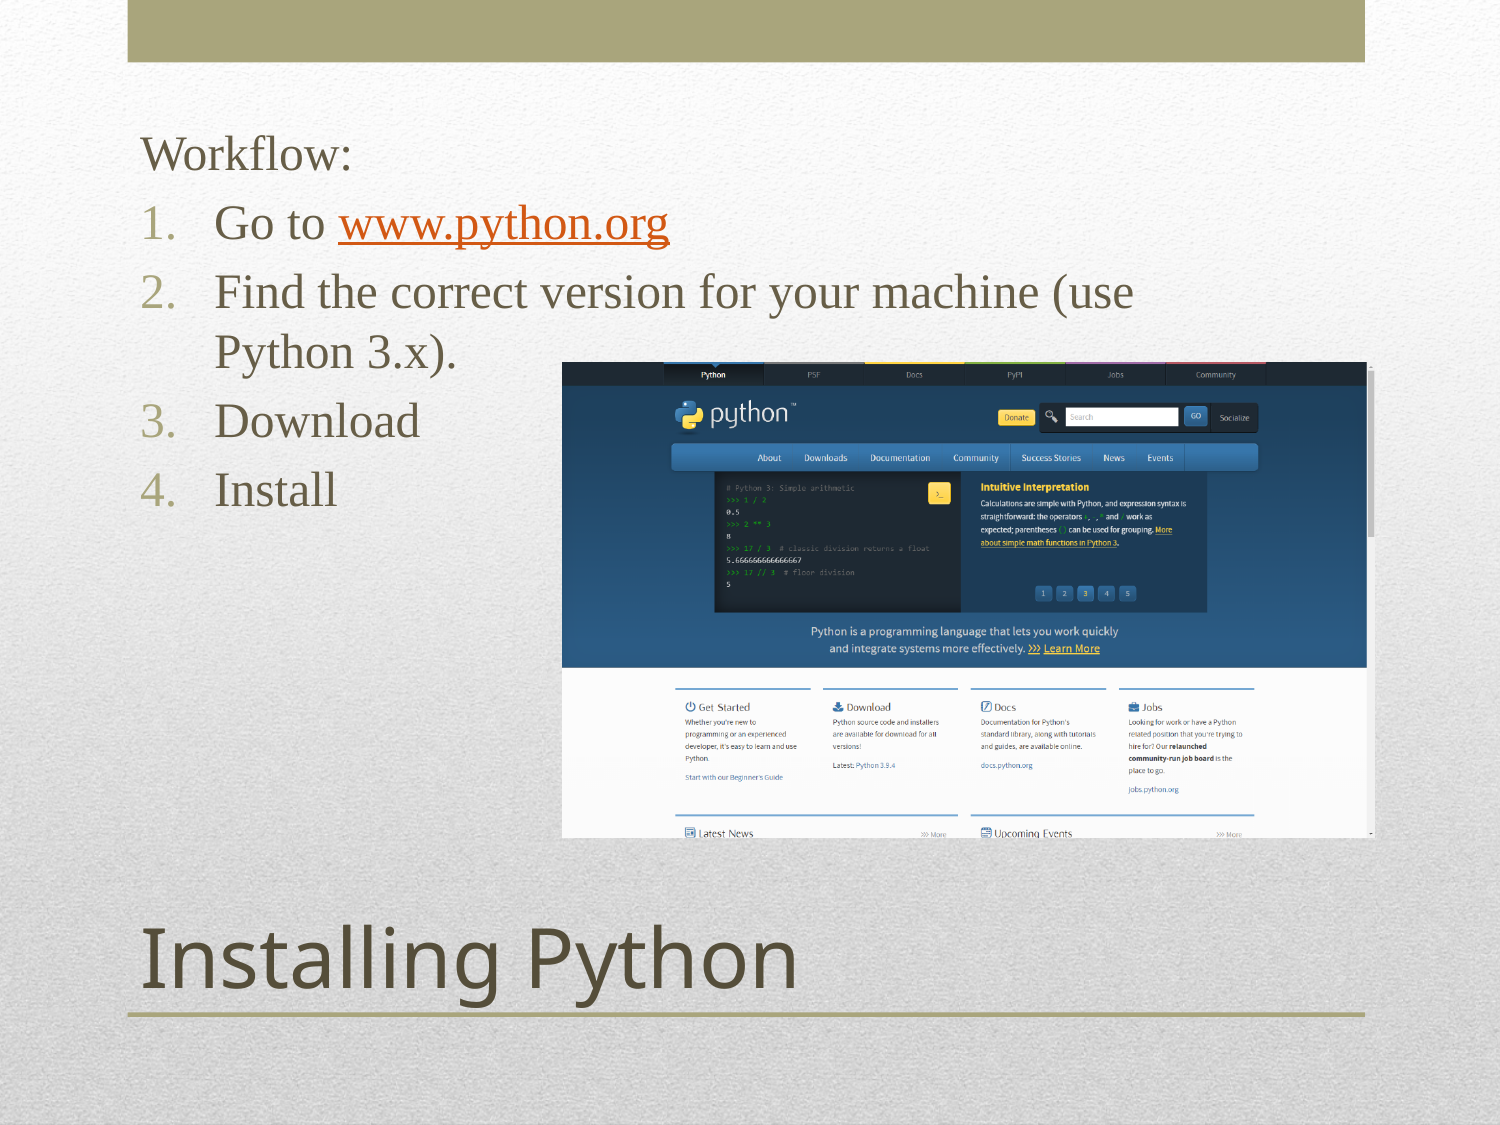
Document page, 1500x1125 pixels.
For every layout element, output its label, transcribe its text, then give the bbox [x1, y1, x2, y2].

title Installing Python [125, 859, 1238, 1013]
list Workflow: Go to www.python.org Find the correct version for your machine (use Python 3.x). Download Install [125, 112, 1300, 525]
picture [561, 361, 1376, 839]
